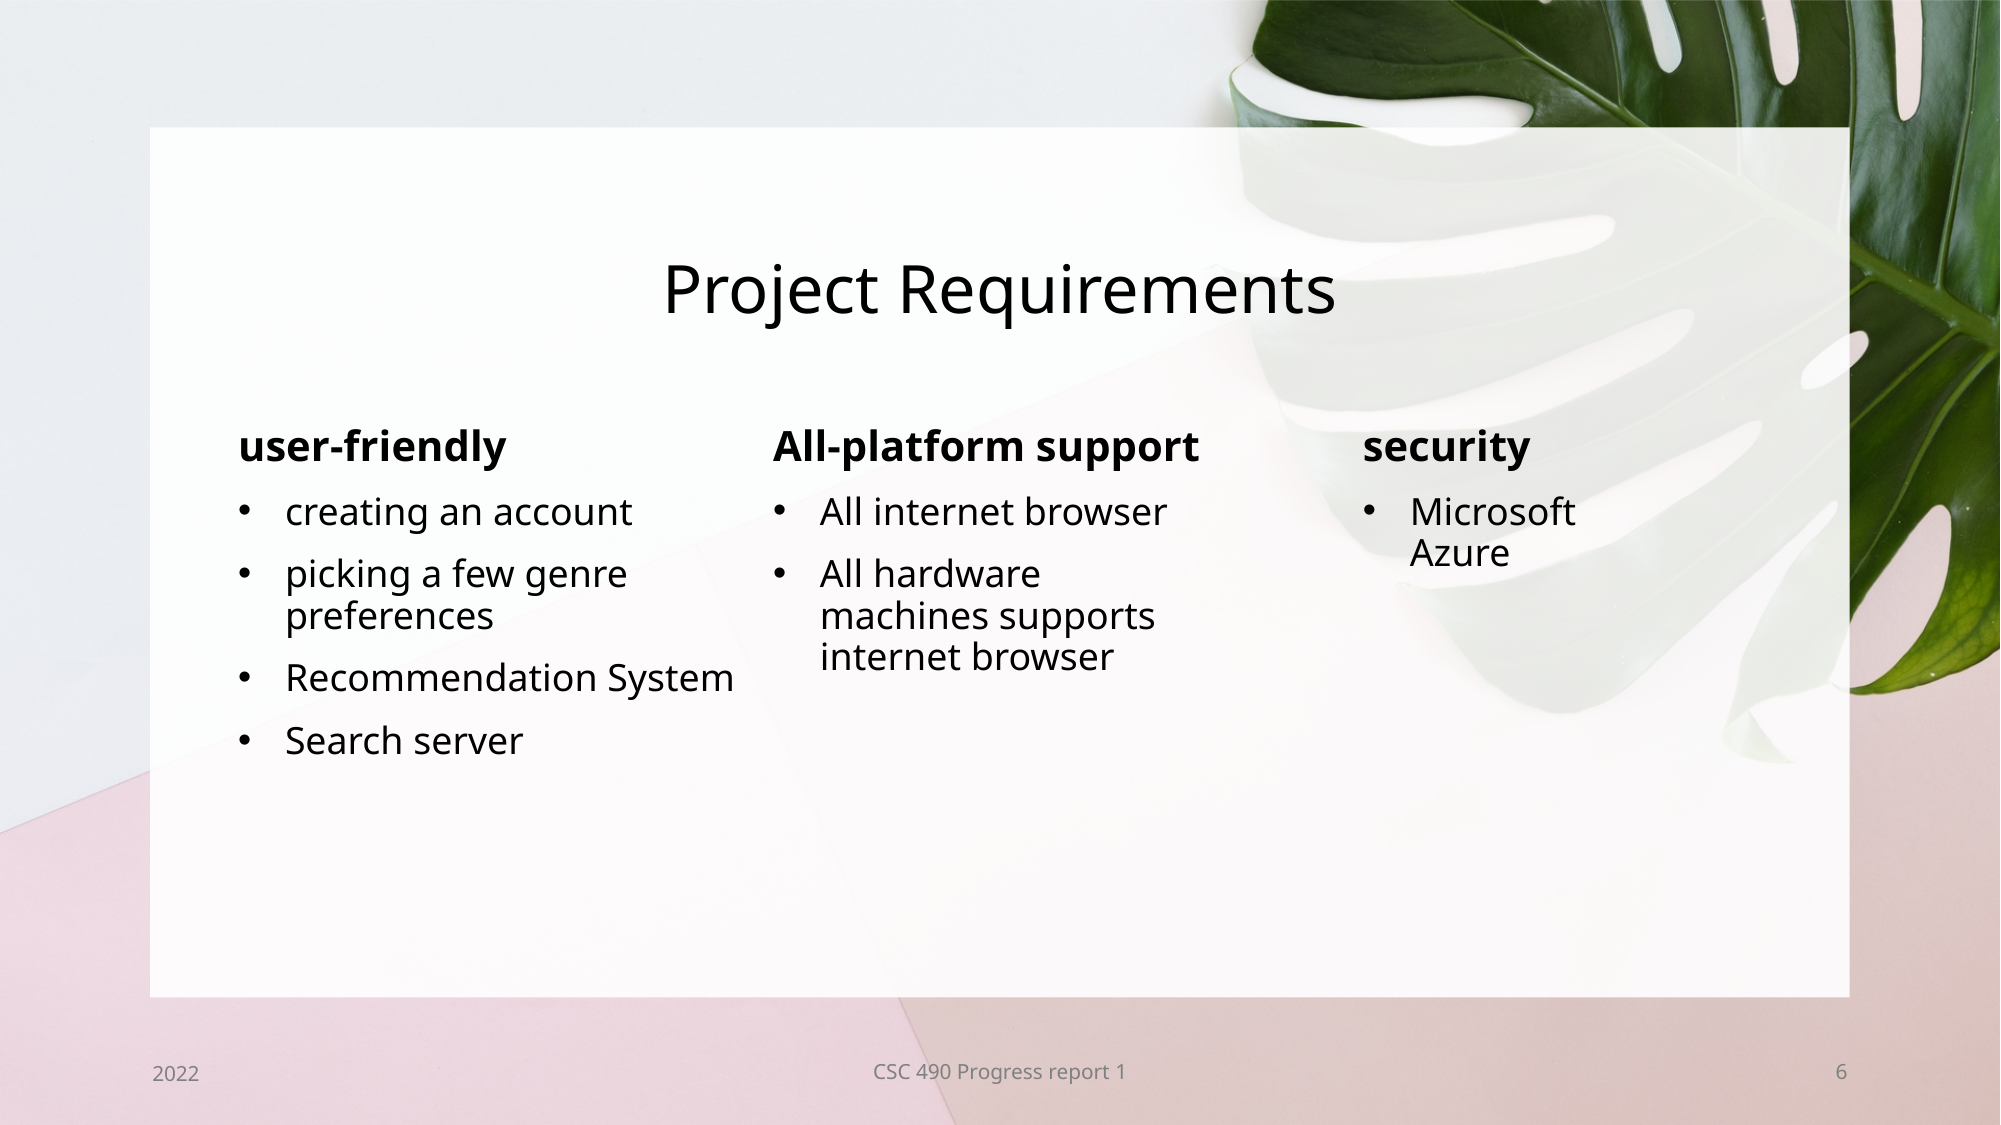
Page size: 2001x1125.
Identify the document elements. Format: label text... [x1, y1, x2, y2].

text_box security Microsoft Azure [1347, 420, 1688, 961]
text_box All-platform support All internet browser All hardware machines supports internet browser [758, 420, 1221, 961]
picture [0, 1, 2000, 1125]
list user-friendly creating an account picking a few genre preferences Recommendation System Search server [223, 420, 758, 961]
footer CSC 490 Progress report 1 [662, 1042, 1338, 1103]
title Project Requirements [174, 246, 1825, 339]
slide_number 6 [1412, 1042, 1863, 1103]
slide_number 2022 [137, 1042, 588, 1103]
